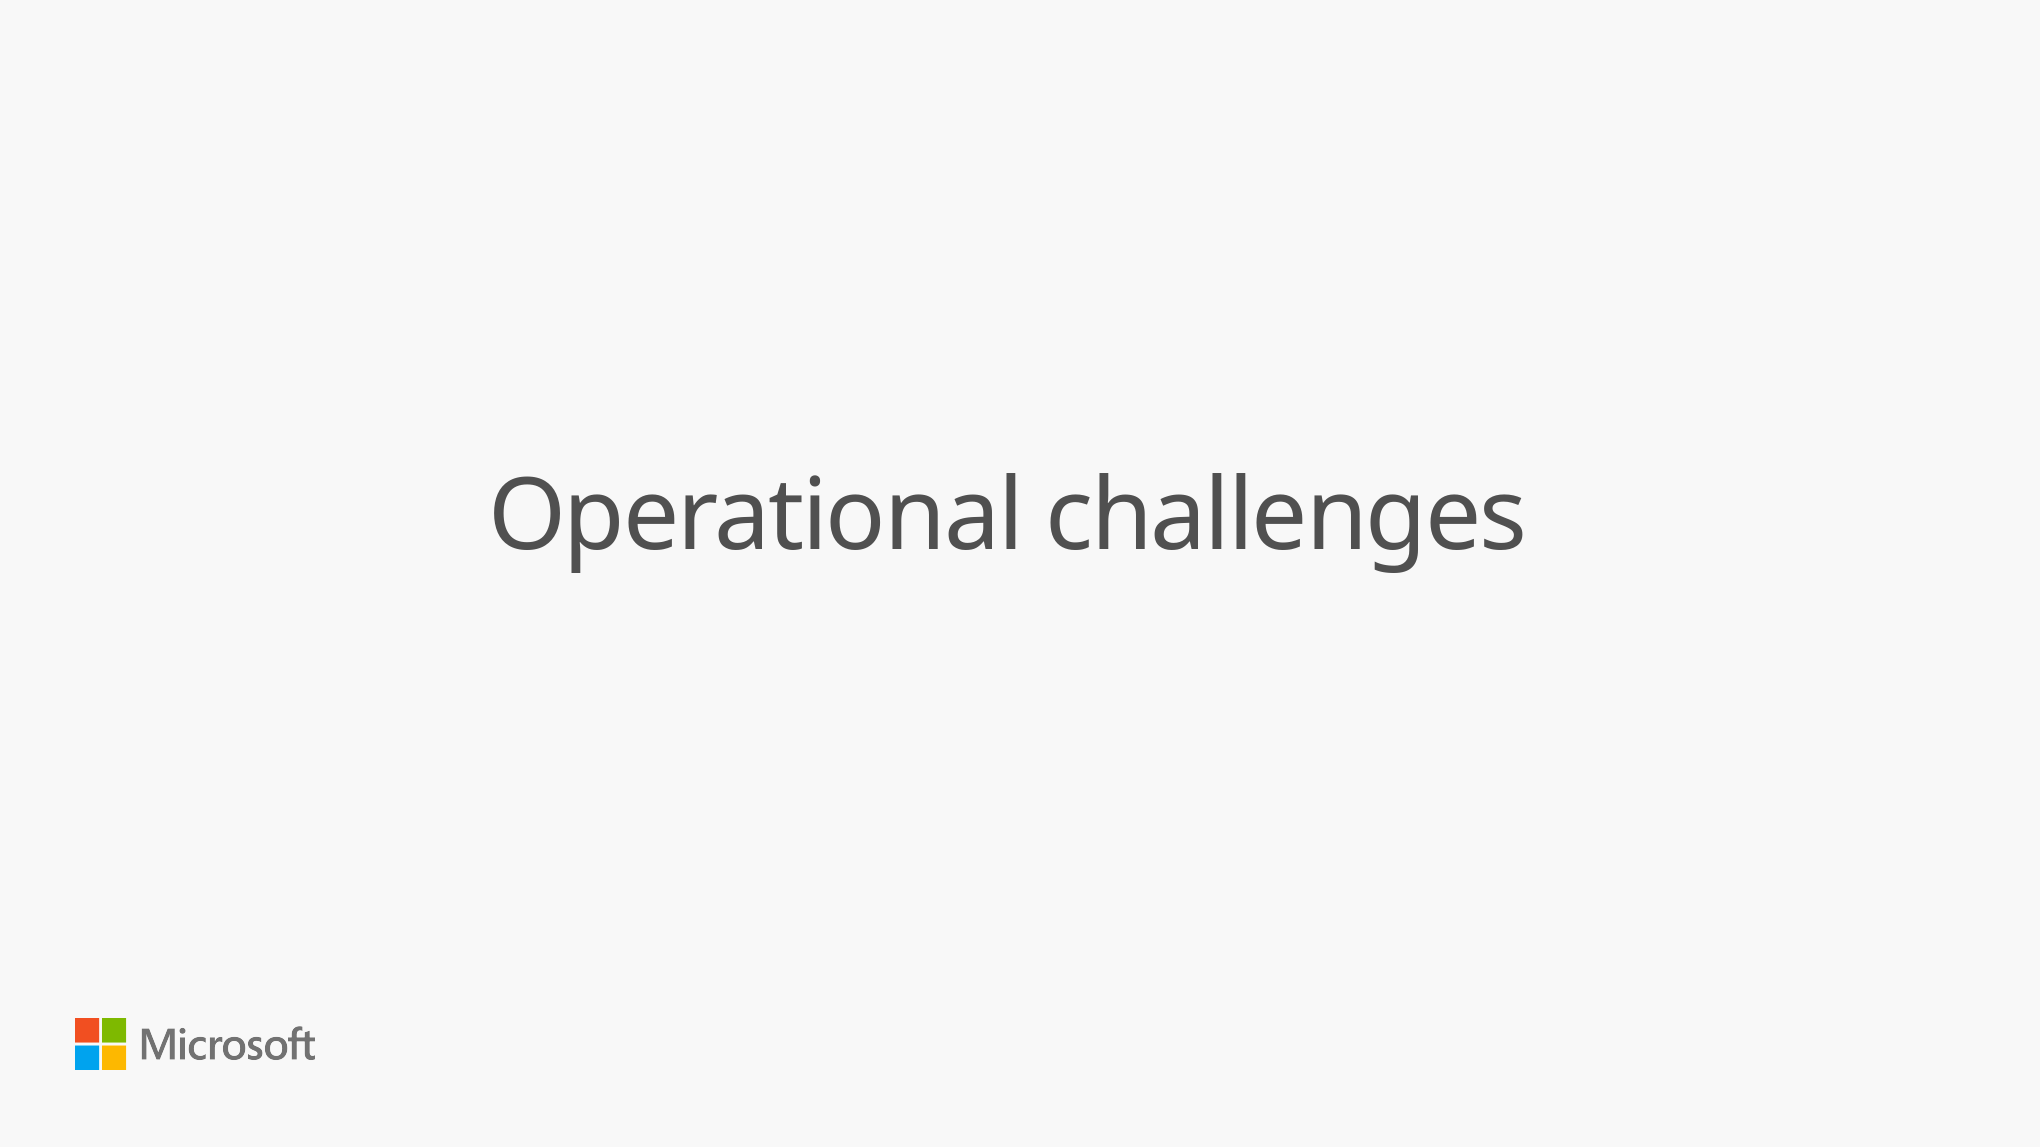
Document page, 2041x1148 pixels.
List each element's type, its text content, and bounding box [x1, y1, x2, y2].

picture [75, 1018, 315, 1070]
text_box Operational challenges [7, 448, 2033, 604]
